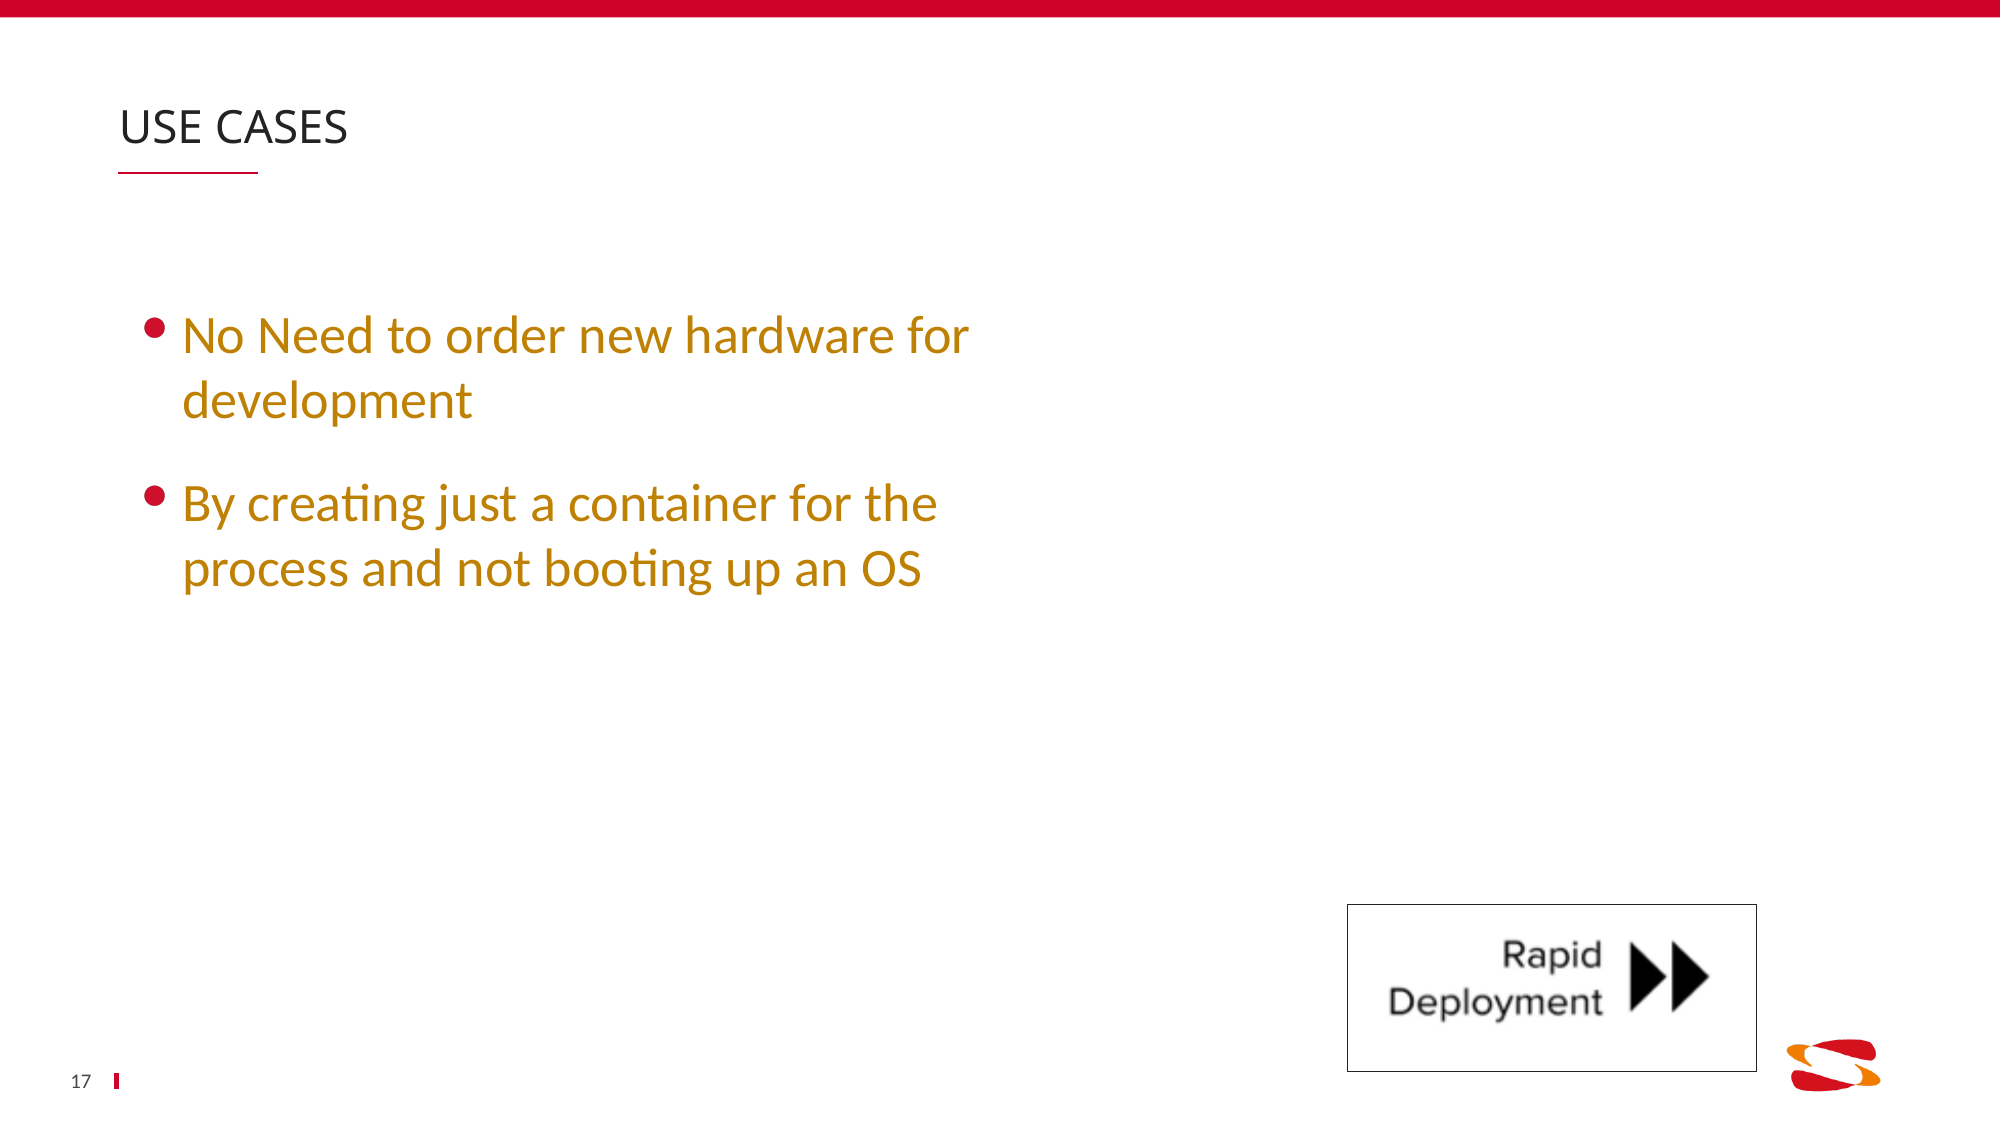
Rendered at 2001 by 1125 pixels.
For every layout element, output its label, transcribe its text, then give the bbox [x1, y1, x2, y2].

picture [137, 314, 172, 349]
slide_number 17 [26, 1066, 92, 1094]
title Use Cases [119, 31, 1879, 161]
picture [137, 482, 172, 517]
picture [1771, 1031, 1895, 1099]
list No Need to order new hardware for development By creating just a container for the process and not booting up an OS [137, 299, 988, 1014]
picture [1347, 904, 1757, 1072]
